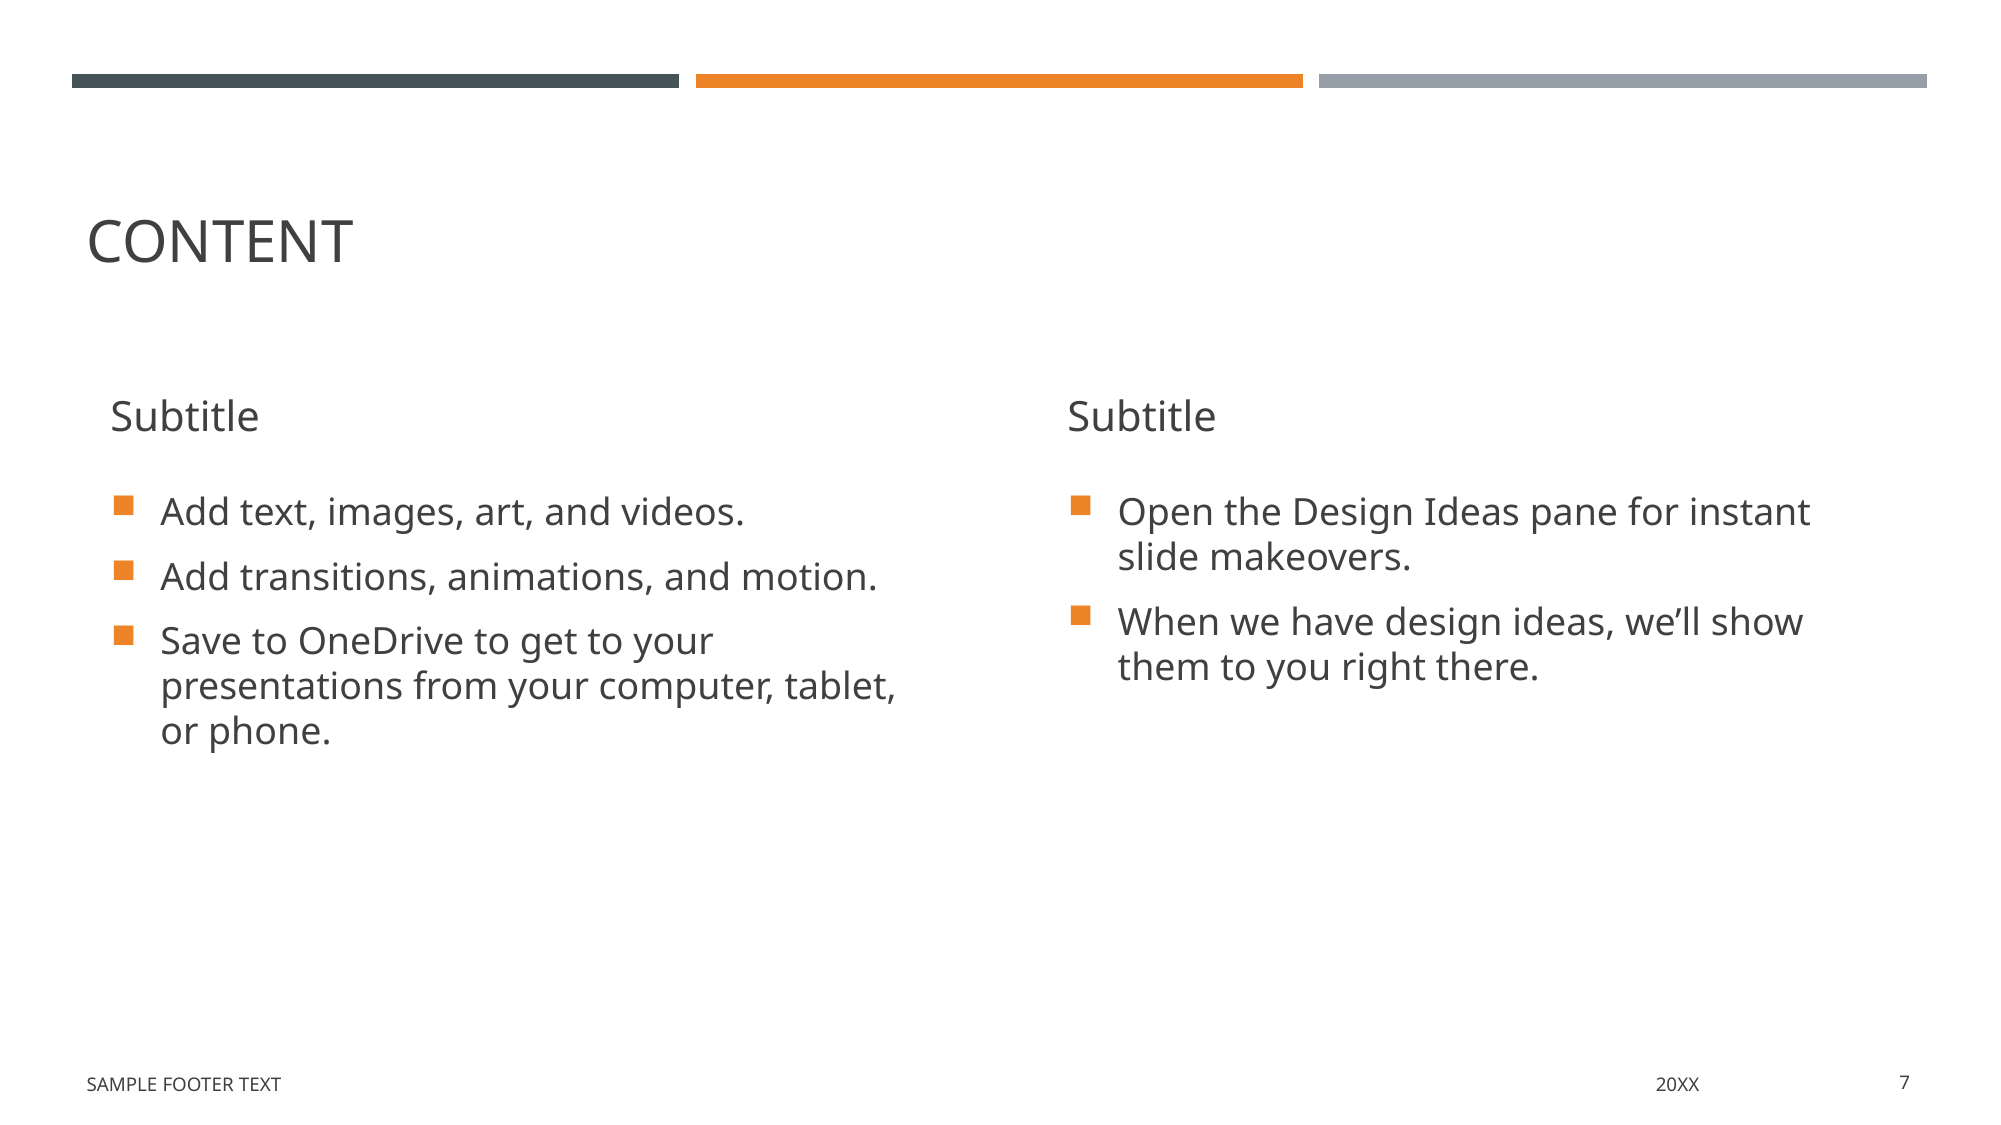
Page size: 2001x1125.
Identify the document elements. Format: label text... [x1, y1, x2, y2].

list Subtitle [95, 369, 948, 461]
list Open the Design Ideas pane for instant slide makeovers. When we have design ideas, we’ll show them to you right there. [1052, 479, 1905, 962]
slide_number 20XX [1247, 1053, 1715, 1114]
slide_number 7 [1732, 1053, 1925, 1114]
list Subtitle [1052, 369, 1905, 460]
list Add text, images, art, and videos. Add transitions, animations, and motion. Save to OneDrive to get to your presentations from your computer, tablet, or phone. [95, 479, 948, 962]
title Content [71, 106, 1925, 282]
footer Sample Footer Text [71, 1053, 1231, 1114]
